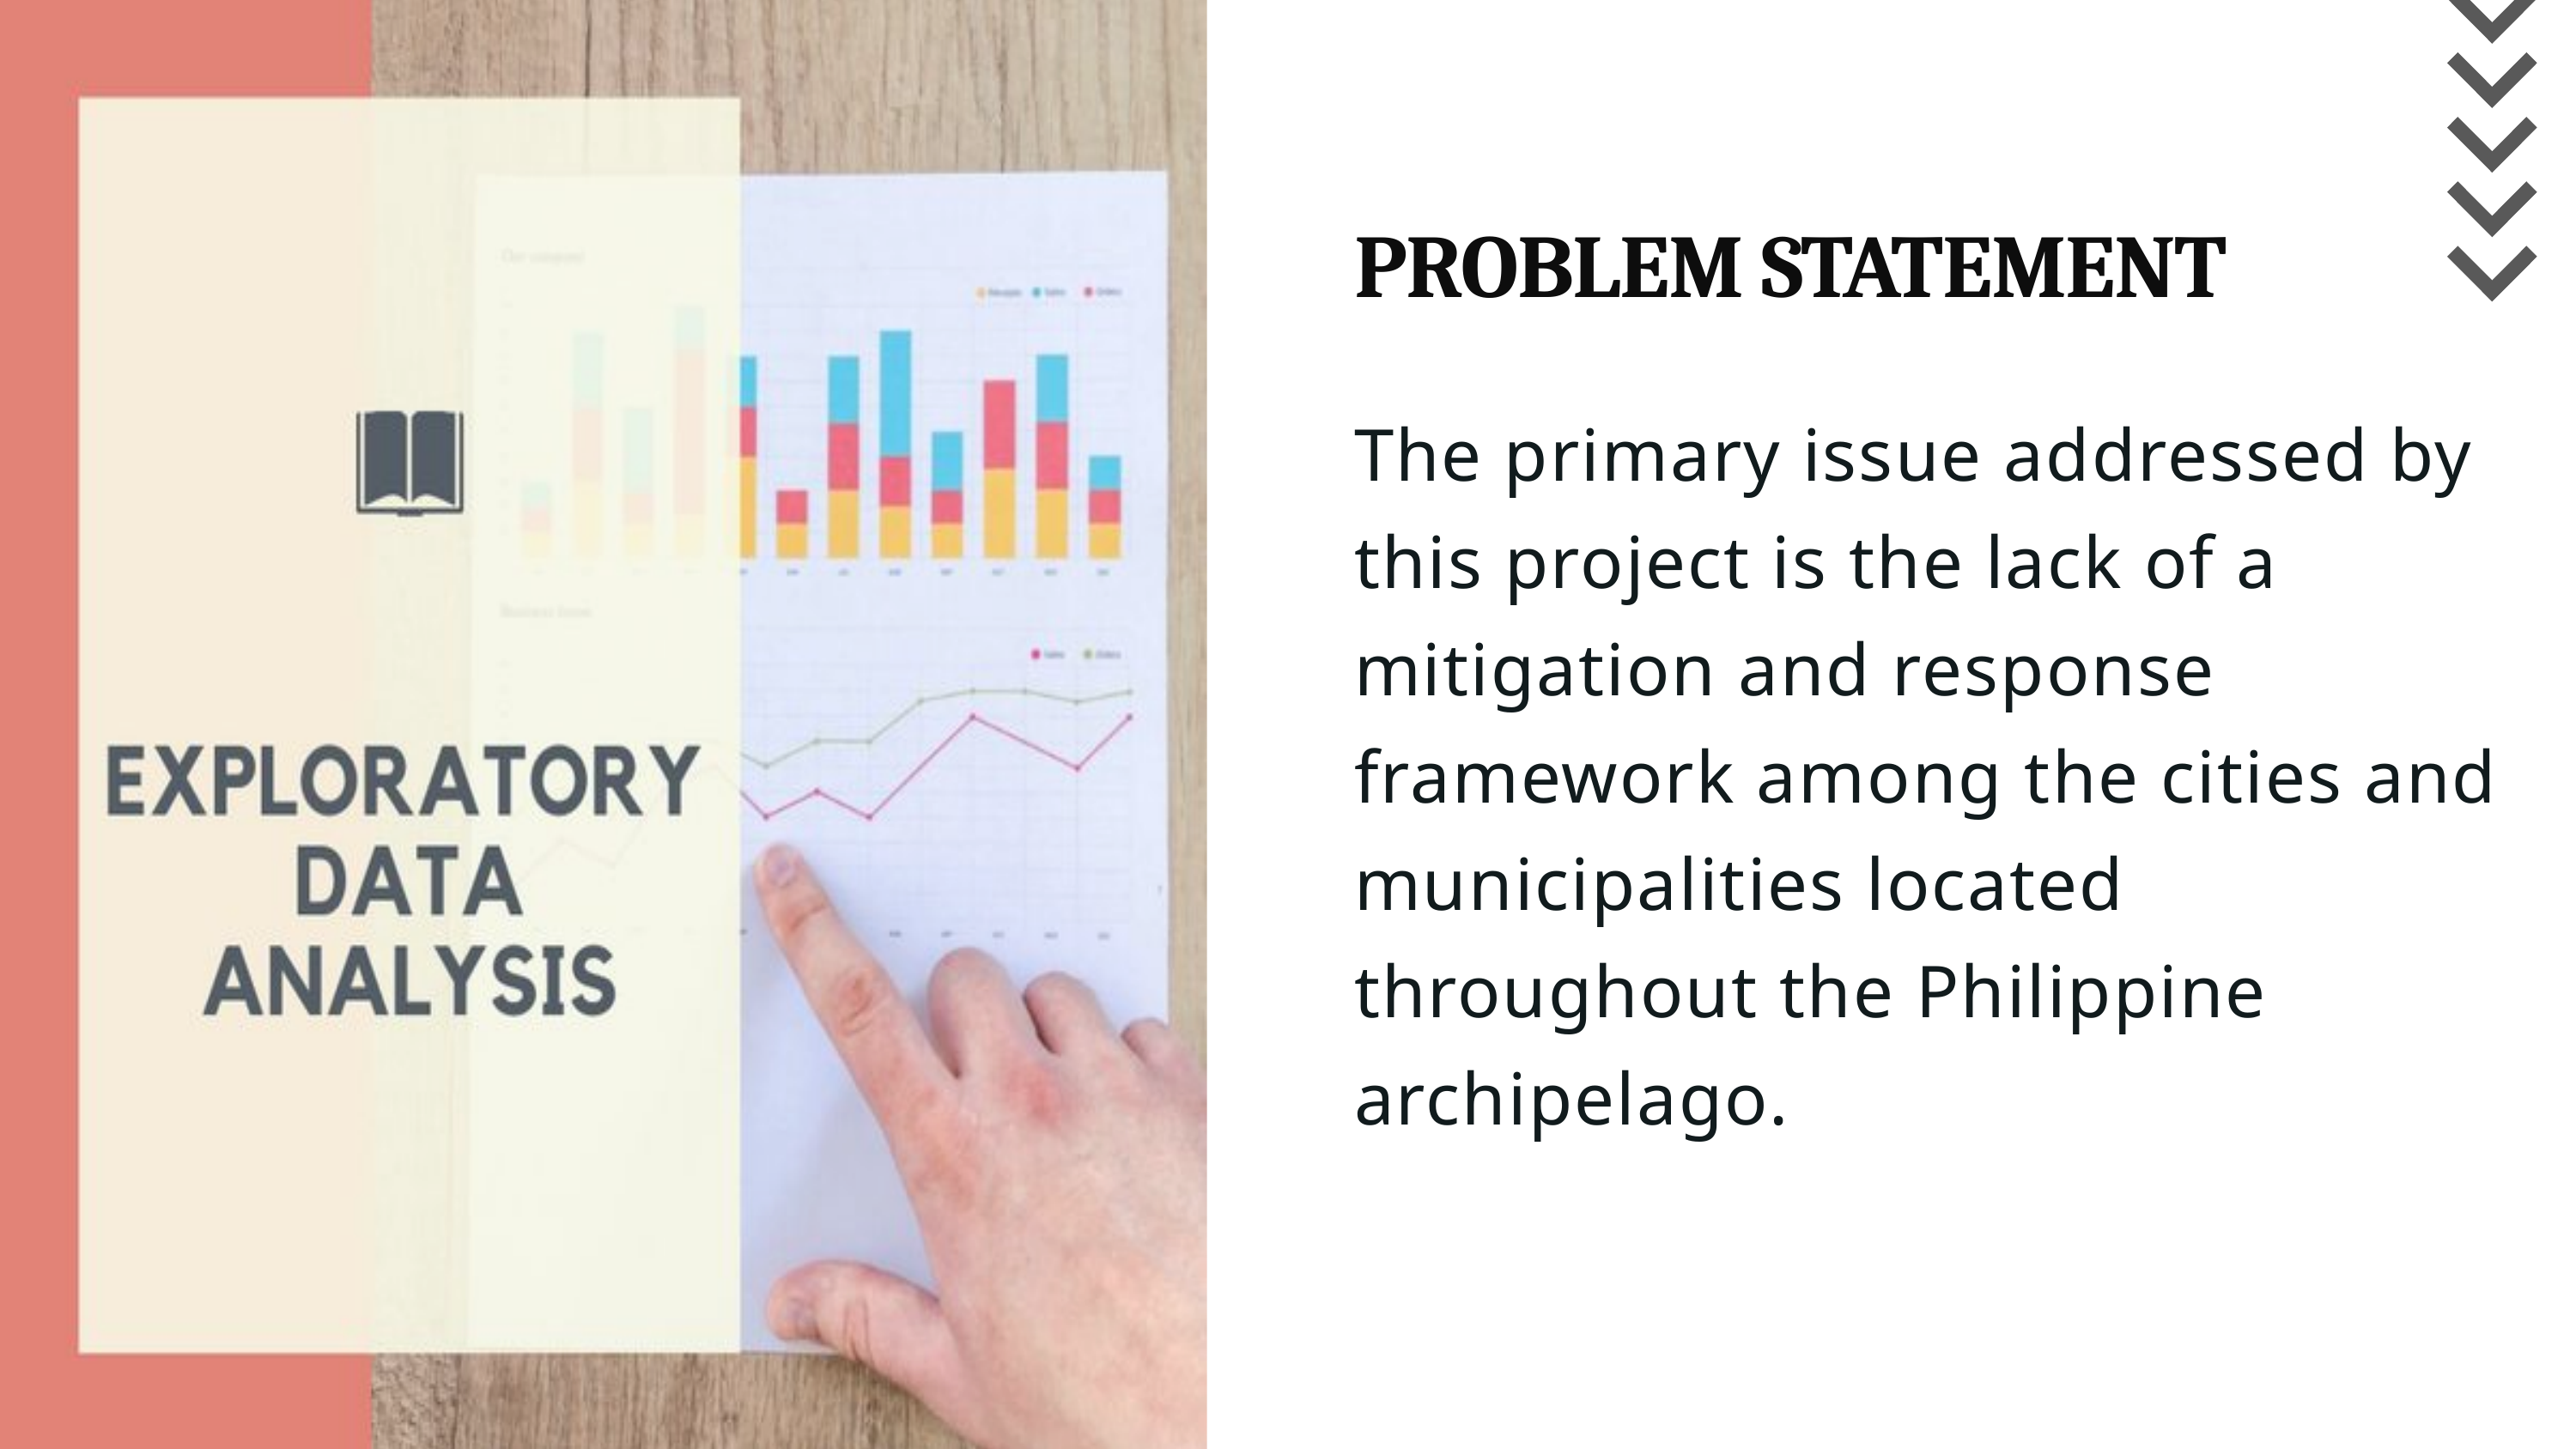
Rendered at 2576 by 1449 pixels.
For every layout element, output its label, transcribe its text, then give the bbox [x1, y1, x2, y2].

text_box [2447, 181, 2537, 238]
title PROBLEM STATEMENT [1352, 206, 2291, 386]
text_box The primary issue addressed by this project is the lack of a mitigation and response framework among the cities and municipalities located throughout the Philippine archipelago. [1352, 386, 2533, 1139]
text_box [2447, 246, 2537, 302]
text_box [0, 0, 1209, 1449]
text_box [2447, 52, 2537, 108]
text_box [2447, 117, 2537, 173]
text_box [2448, 0, 2536, 44]
